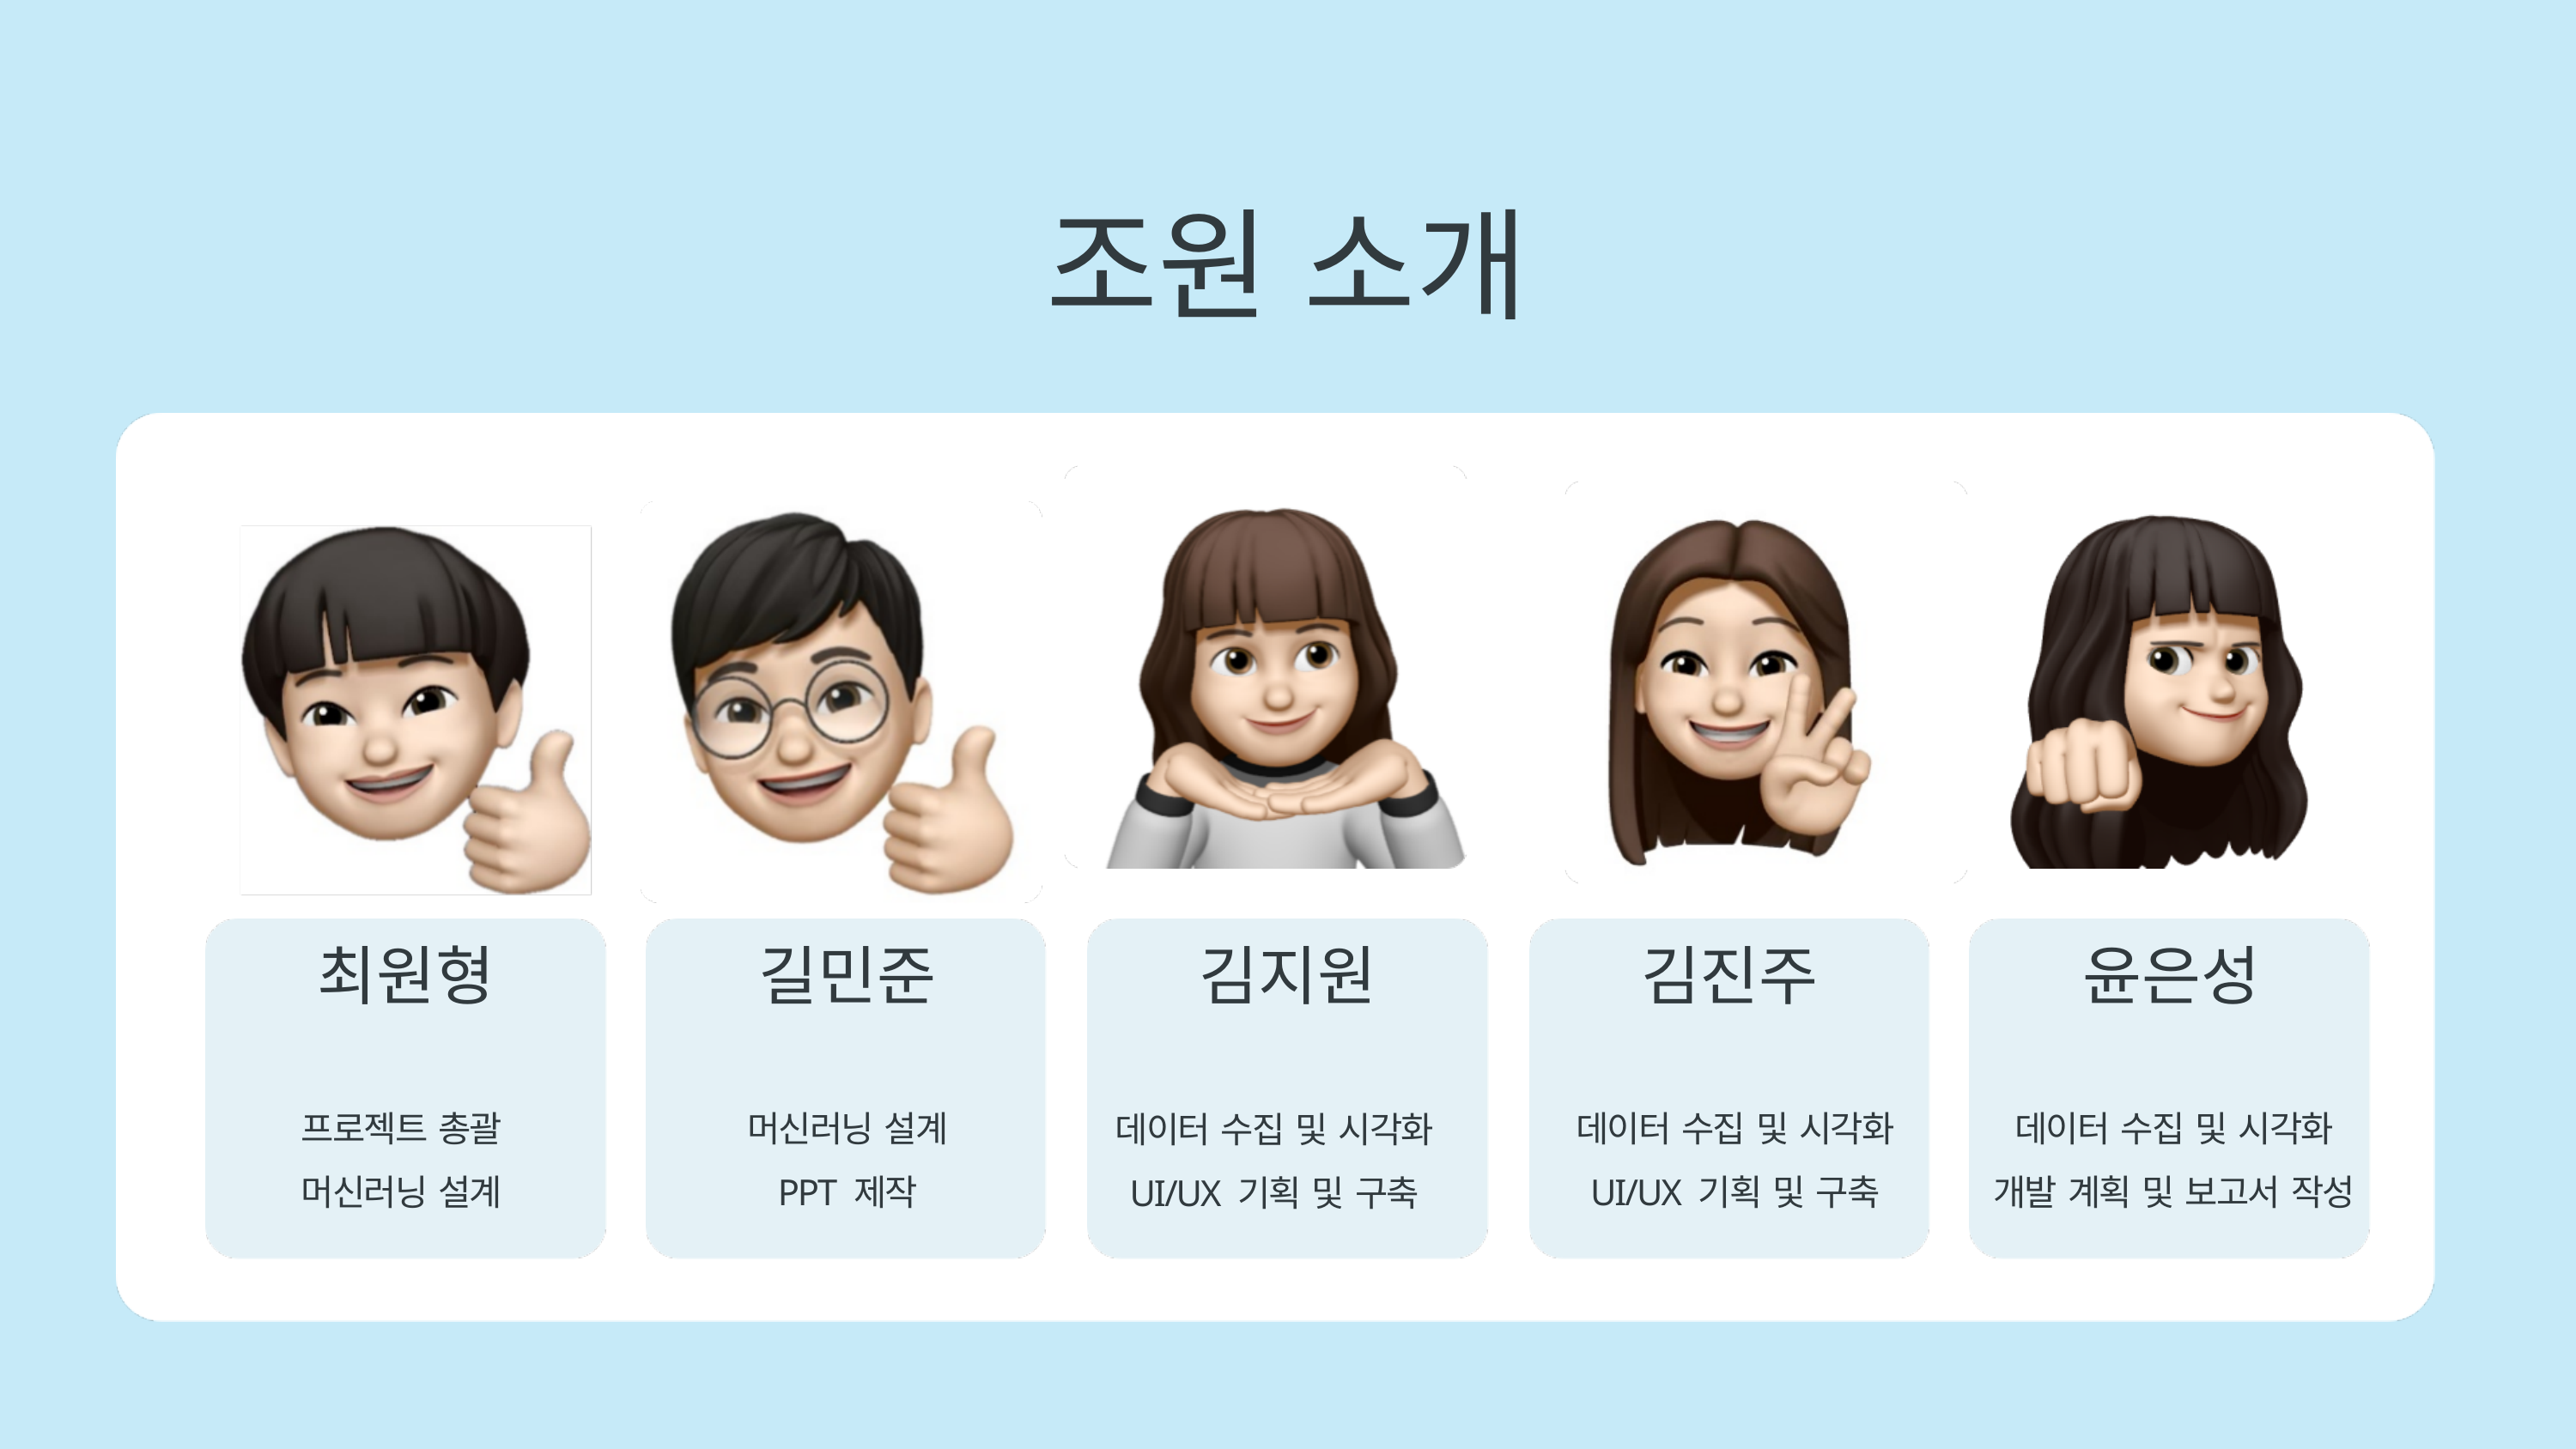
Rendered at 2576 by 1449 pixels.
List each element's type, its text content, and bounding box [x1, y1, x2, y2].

picture [116, 412, 2435, 1322]
text_box 조원 소개 [483, 182, 2092, 353]
